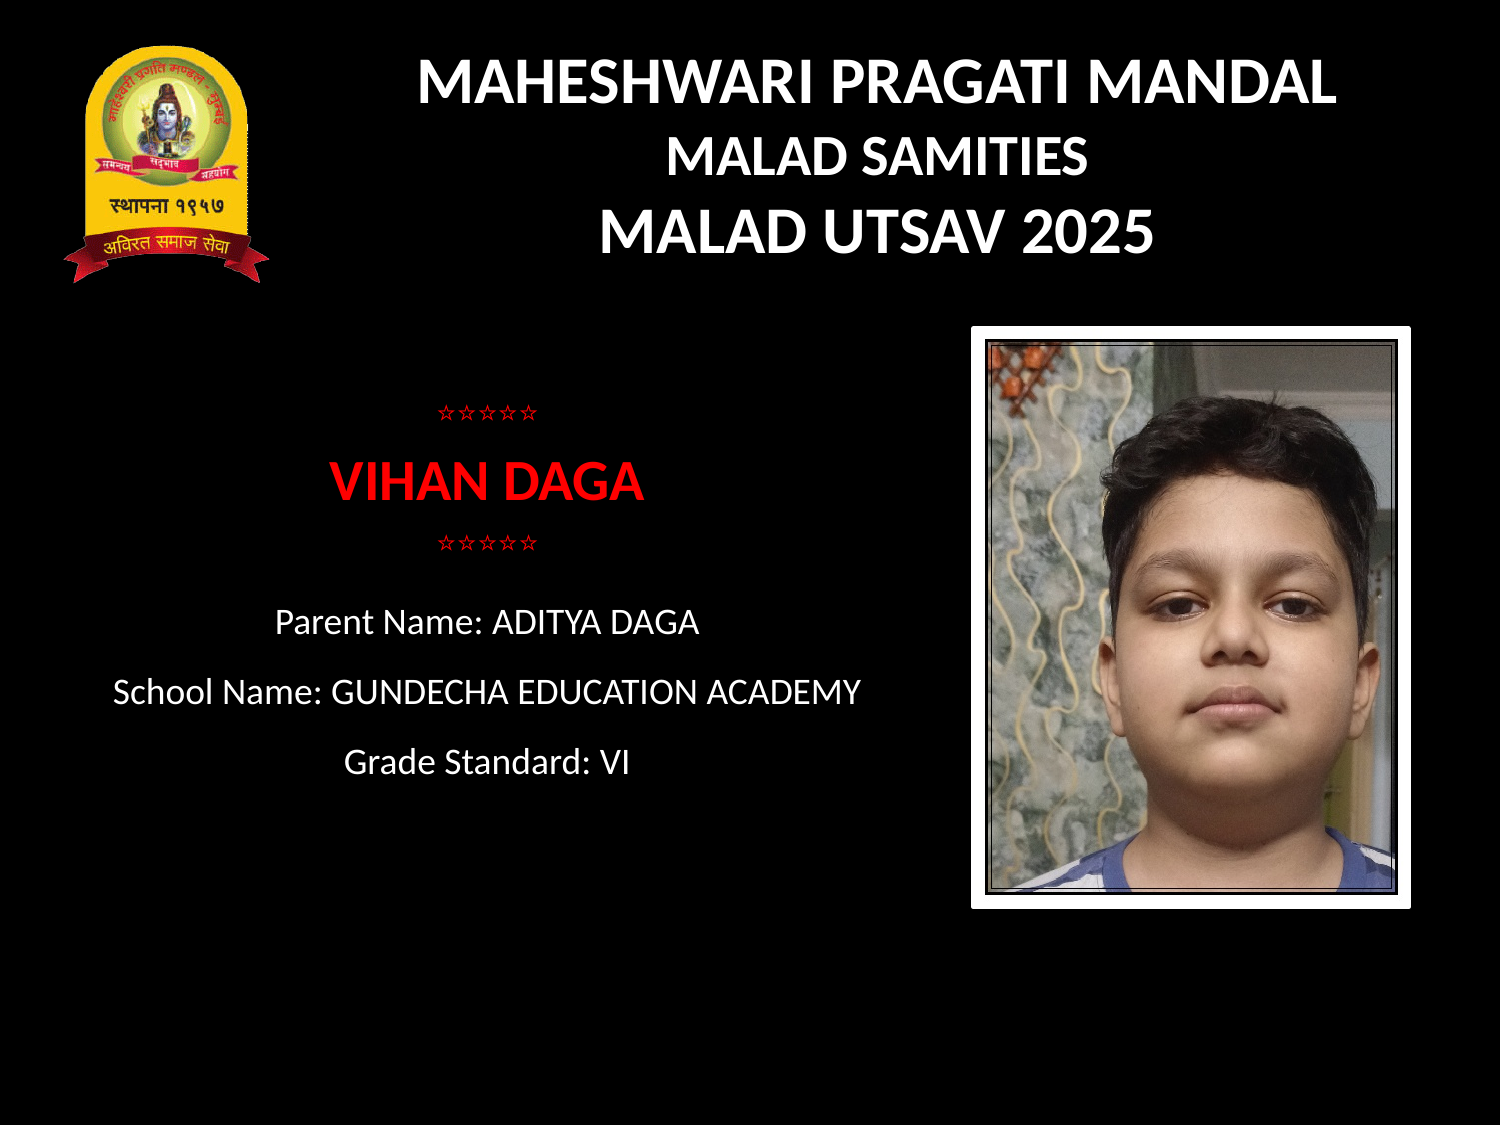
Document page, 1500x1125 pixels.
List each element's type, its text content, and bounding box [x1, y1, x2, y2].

text_box MAHESHWARI PRAGATI MANDAL MALAD SAMITIES MALAD UTSAV 2025 [401, 29, 1354, 275]
picture [29, 29, 297, 301]
text_box ⭐⭐⭐⭐⭐ VIHAN DAGA ⭐⭐⭐⭐⭐ Parent Name: ADITYA DAGA School Name: GUNDECHA EDUCATION ACADEMY Grade Standard: VI [74, 386, 900, 790]
picture [974, 329, 1408, 907]
